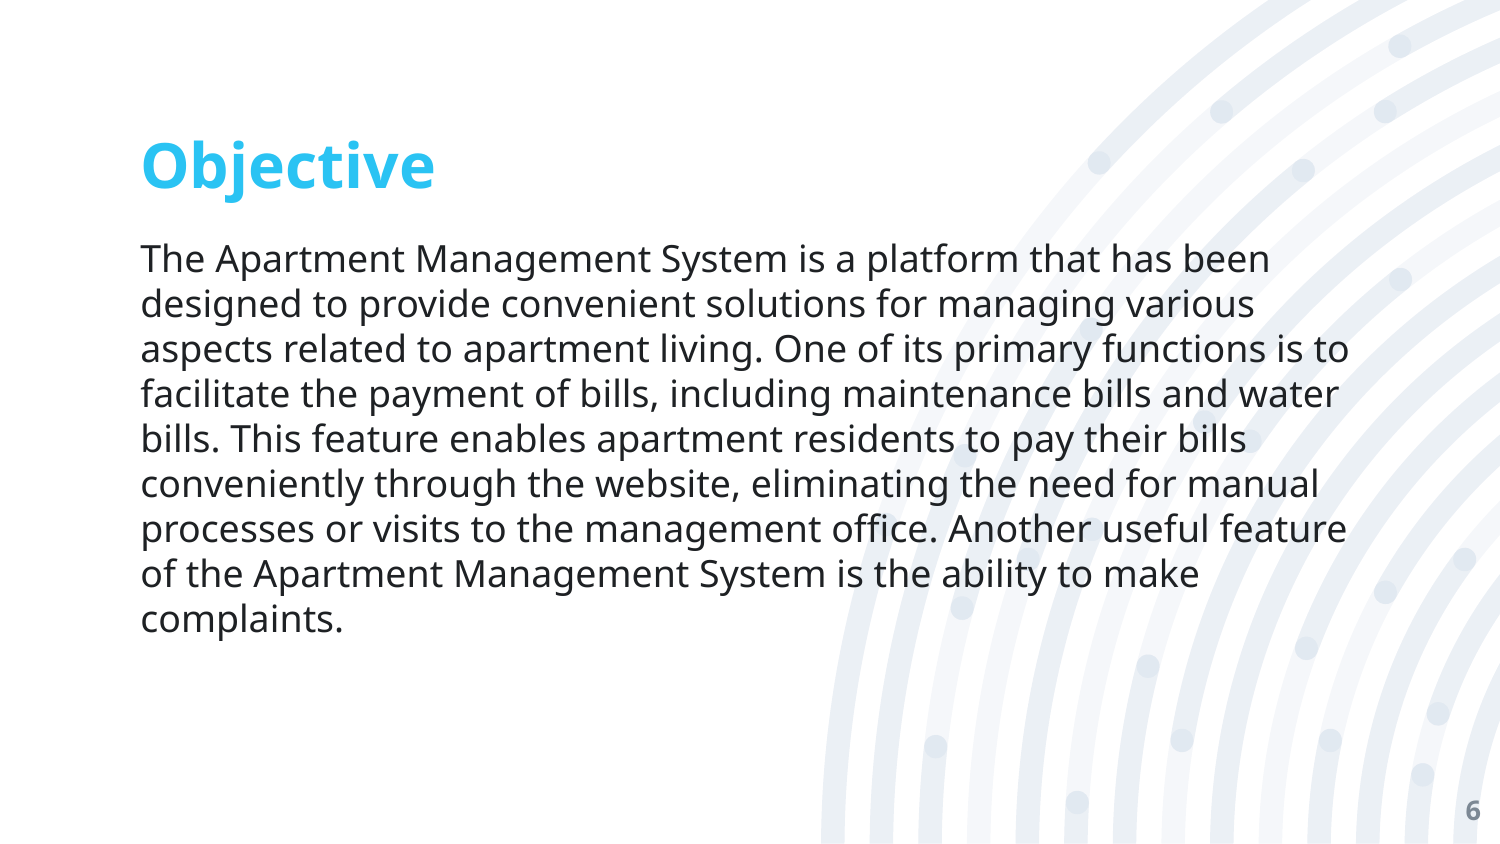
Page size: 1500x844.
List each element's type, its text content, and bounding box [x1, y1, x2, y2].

slide_number ‹#› [1391, 779, 1482, 844]
list The Apartment Management System is a platform that has been designed to provide convenient solutions for managing various aspects related to apartment living. One of its primary functions is to facilitate the payment of bills, including maintenance bills and water bills. This feature enables apartment residents to pay their bills conveniently through the website, eliminating the need for manual processes or visits to the management office. Another useful feature of the Apartment Management System is the ability to make complaints. [140, 234, 1360, 733]
title Objective [140, 137, 1360, 203]
